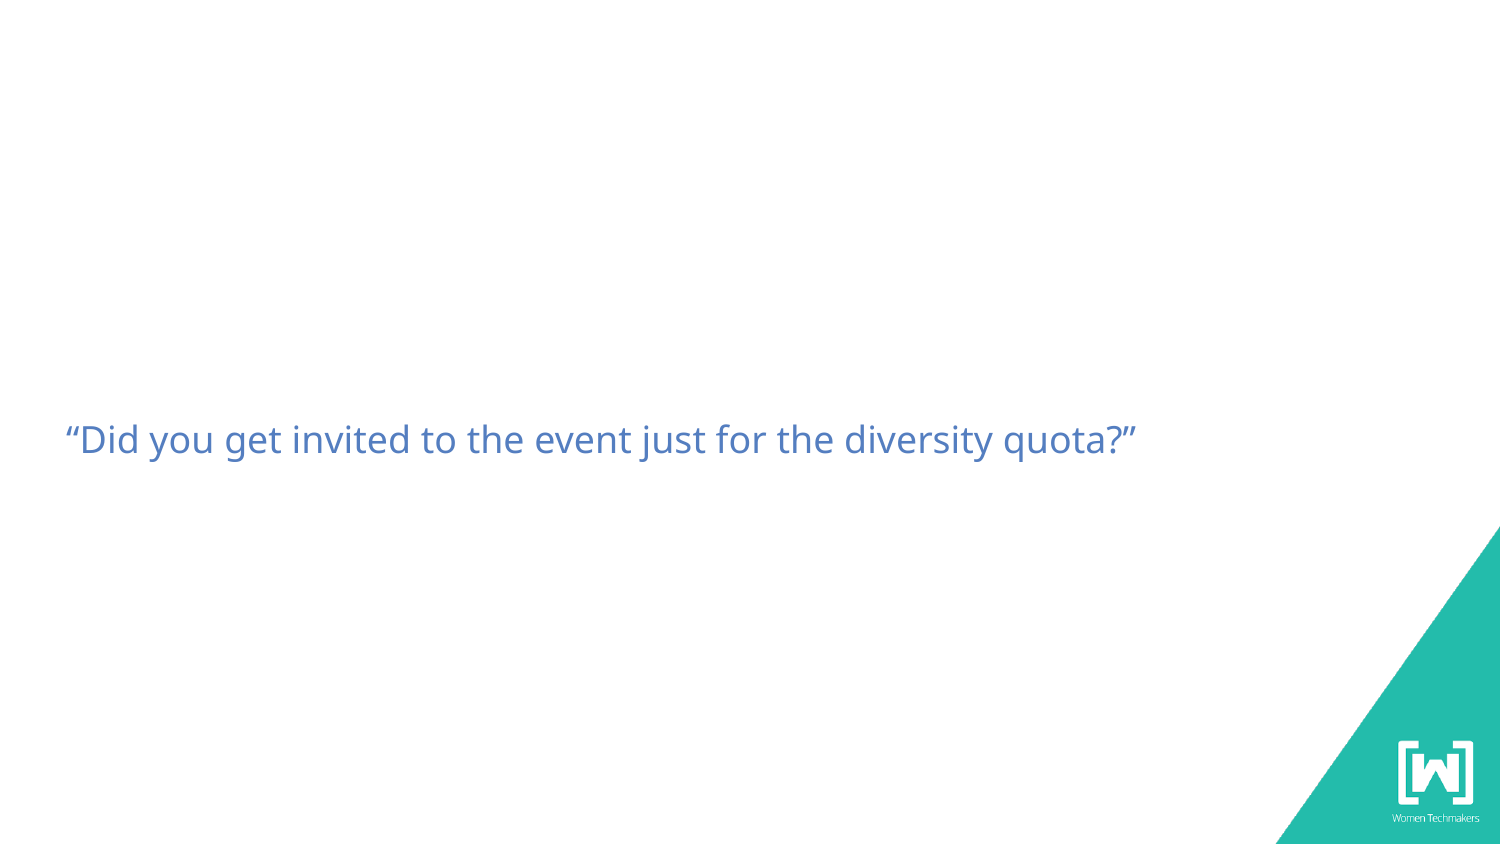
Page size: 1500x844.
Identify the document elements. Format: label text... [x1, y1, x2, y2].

list “Did you get invited to the event just for the diversity quota?” [51, 82, 1449, 750]
picture [1244, 517, 1500, 844]
